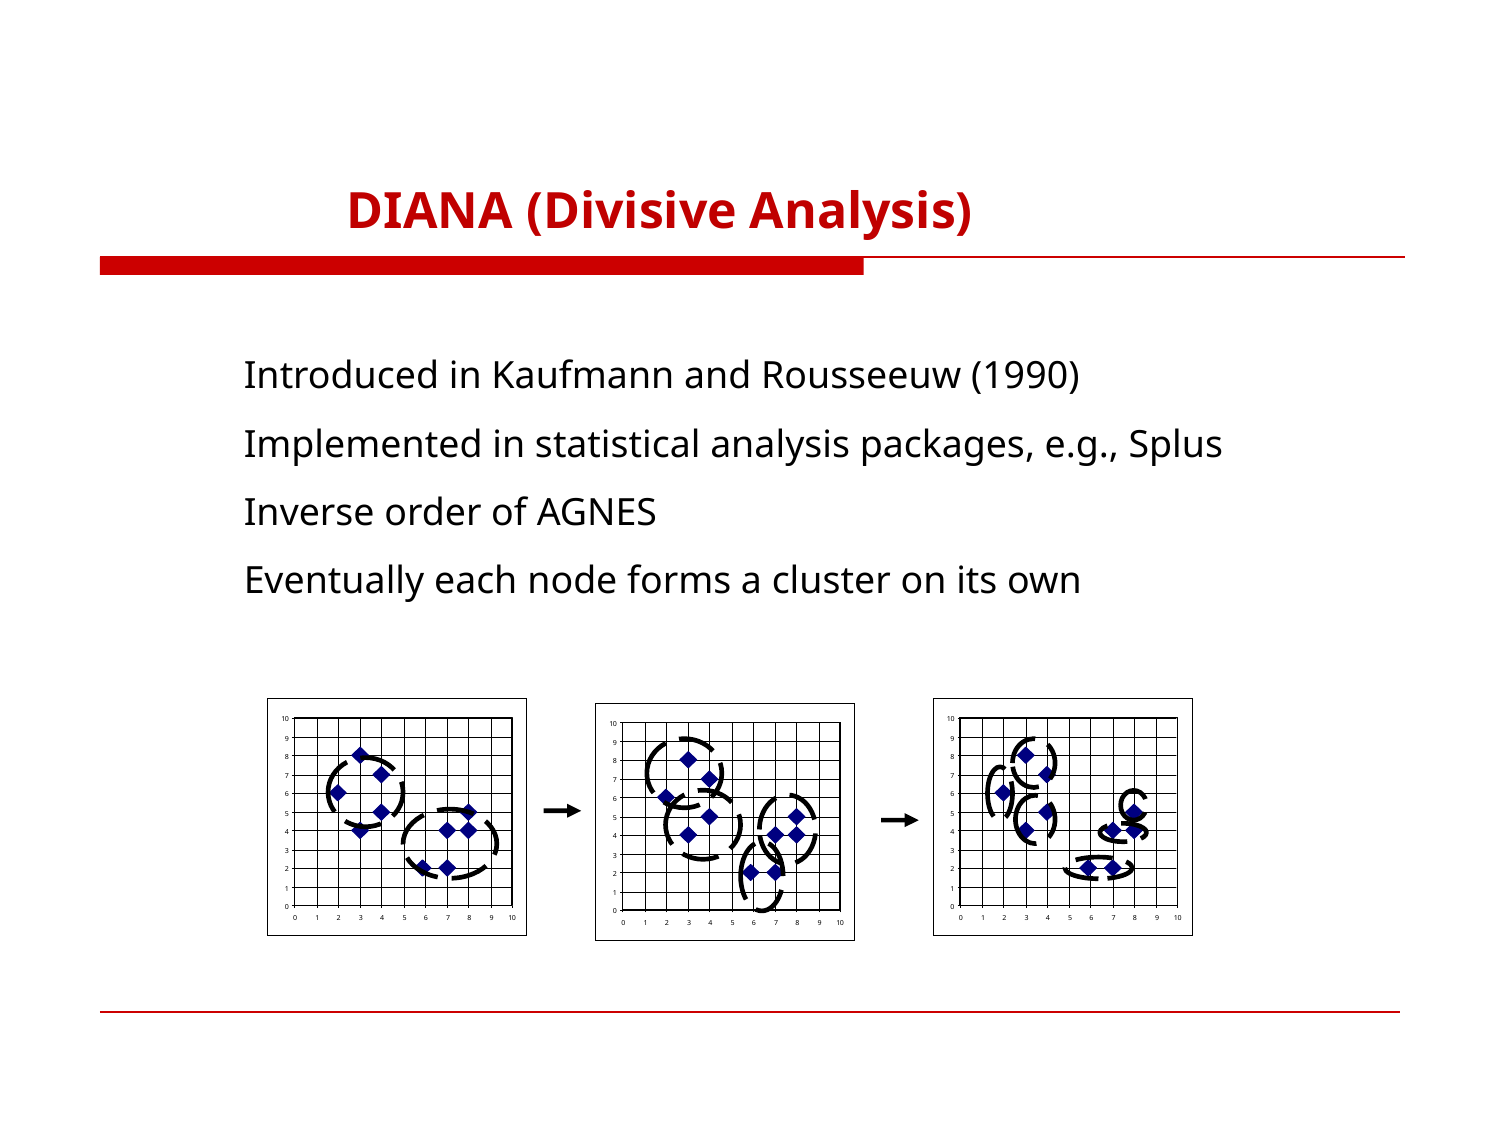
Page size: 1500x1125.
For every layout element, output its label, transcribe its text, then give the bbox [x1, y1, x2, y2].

list Introduced in Kaufmann and Rousseeuw (1990) Implemented in statistical analysis packages, e.g., Splus Inverse order of AGNES Eventually each node forms a cluster on its own [243, 346, 1276, 665]
text_box [881, 813, 919, 827]
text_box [927, 693, 1201, 943]
text_box [543, 804, 582, 817]
title DIANA (Divisive Analysis) [346, 178, 1229, 239]
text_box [262, 693, 535, 943]
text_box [590, 697, 863, 947]
